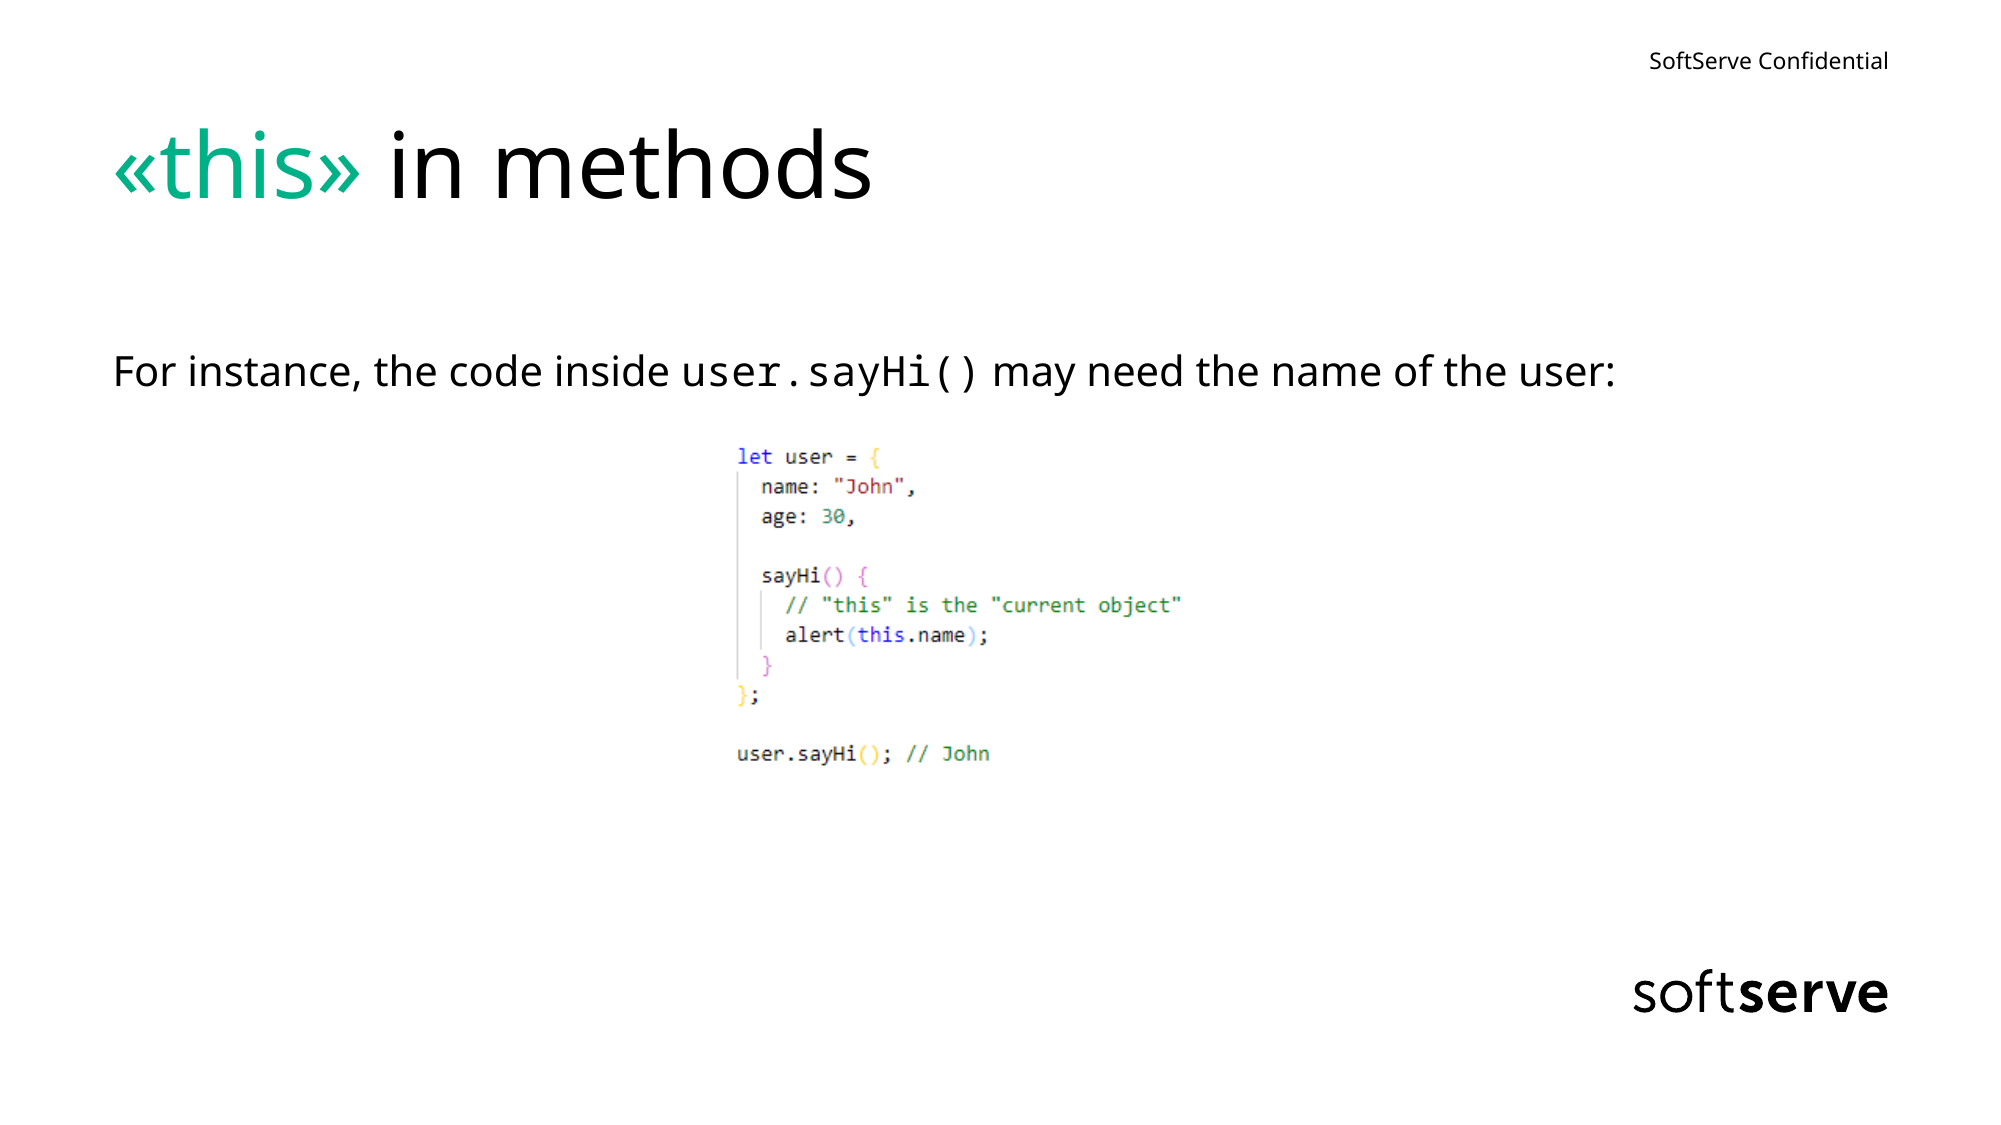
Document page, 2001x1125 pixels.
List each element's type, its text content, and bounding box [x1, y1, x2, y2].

list For instance, the code inside user.sayHi() may need the name of the user: [112, 337, 1888, 900]
title «this» in methods [112, 112, 1888, 225]
picture [726, 439, 1274, 776]
